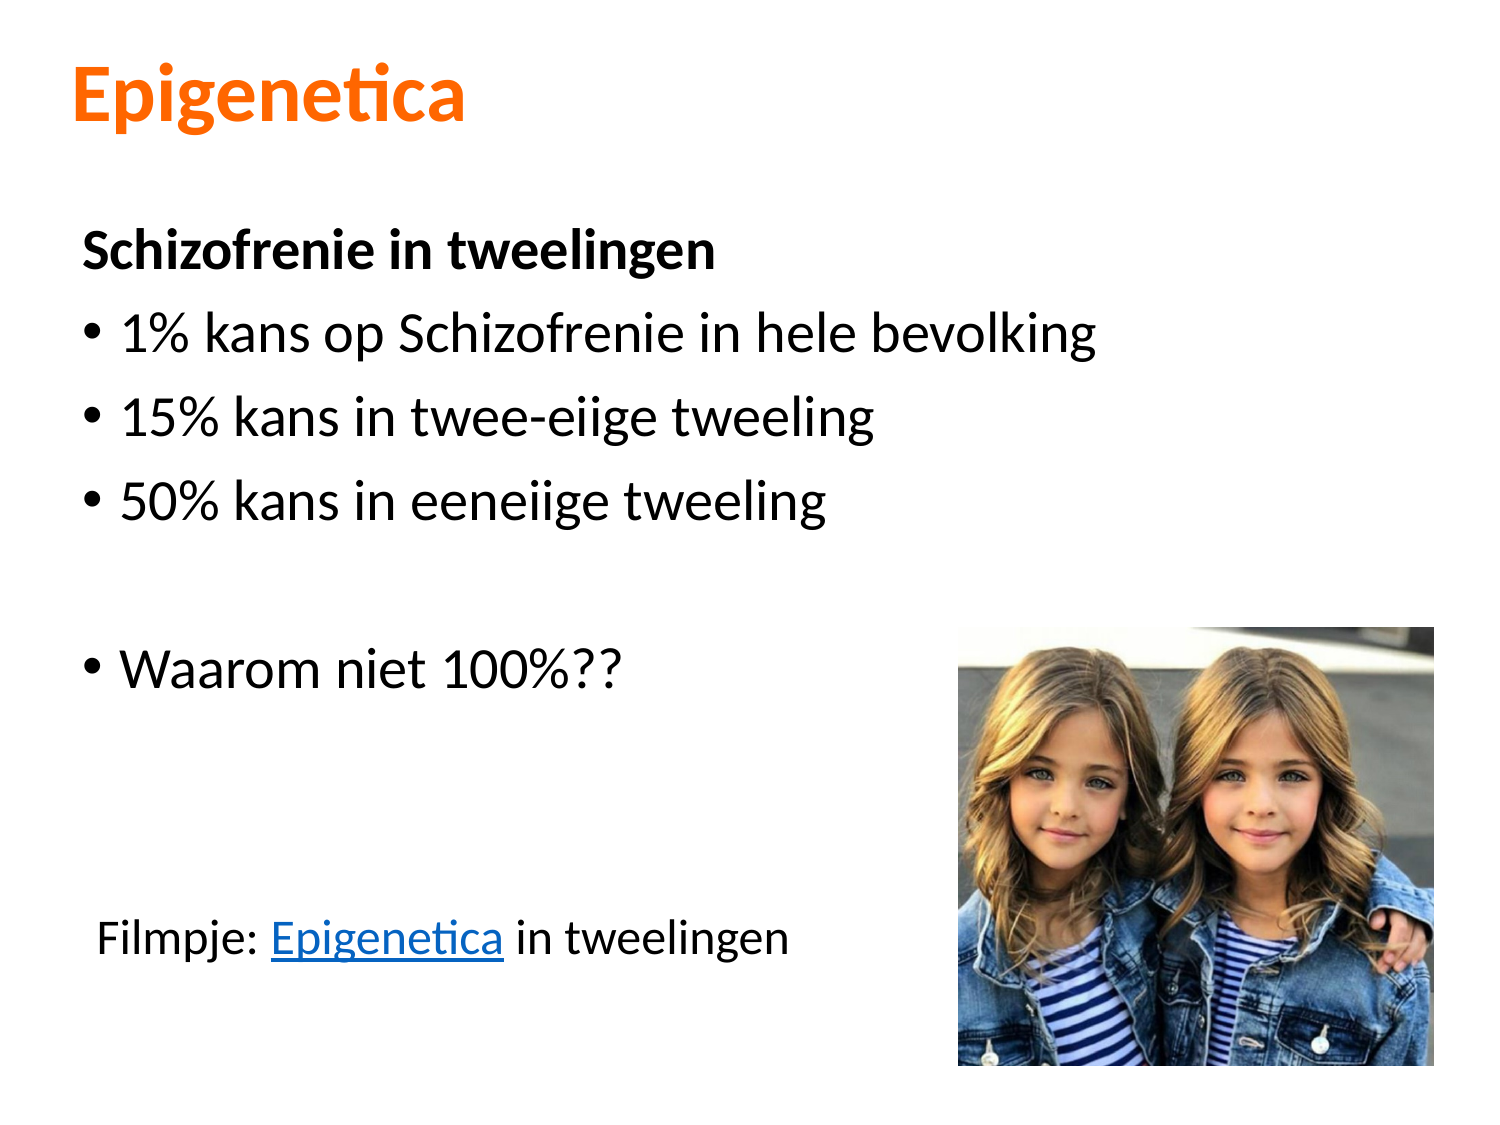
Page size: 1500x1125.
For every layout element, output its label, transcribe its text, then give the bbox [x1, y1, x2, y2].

title Epigenetica​ [55, 25, 1460, 165]
picture [958, 627, 1434, 1066]
text_box Filmpje: Epigenetica in tweelingen [81, 897, 919, 973]
list Schizofrenie in tweelingen 1% kans op Schizofrenie in hele bevolking​ 15% kans in twee-eiige tweeling​ 50% kans in eeneiige tweeling​ Waarom niet 100%??​ [67, 211, 1361, 926]
